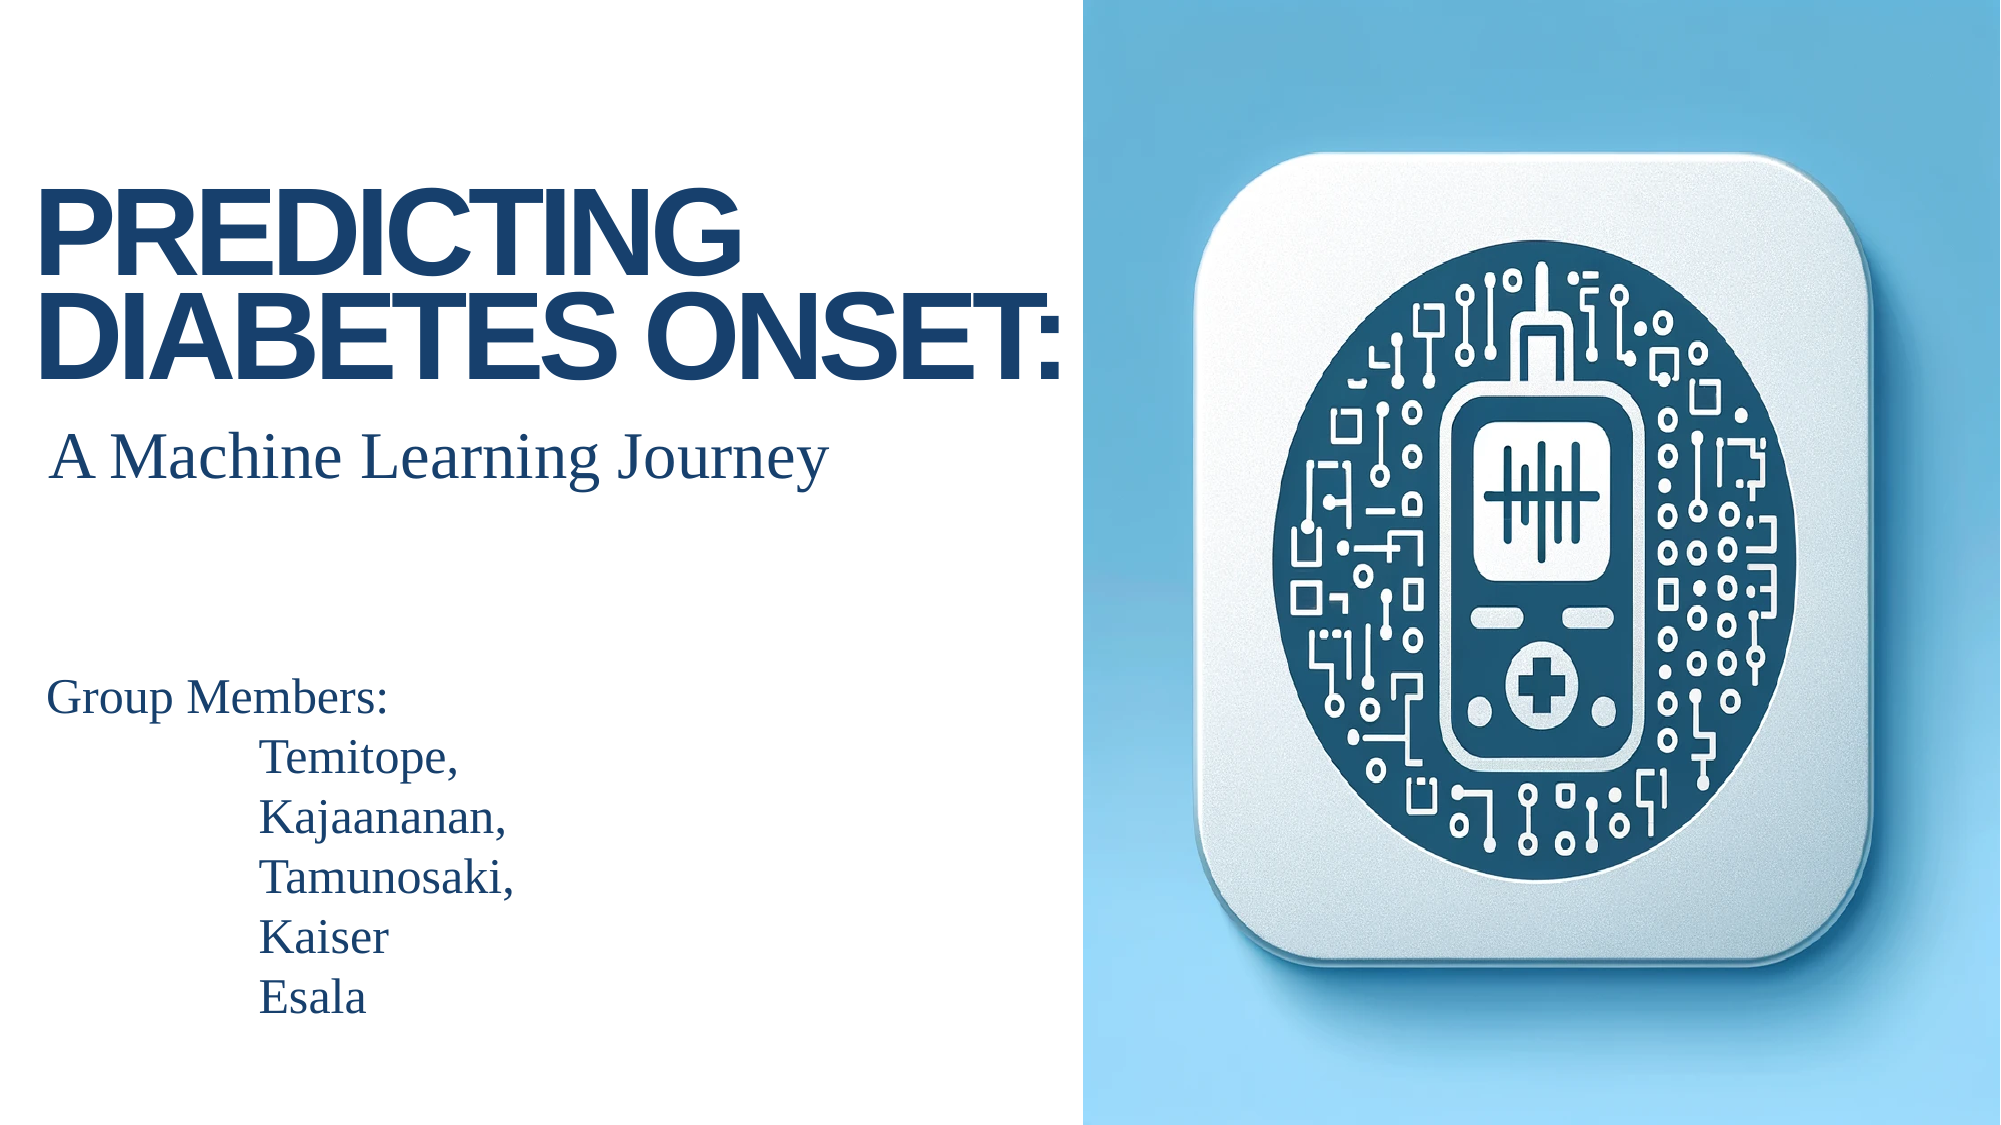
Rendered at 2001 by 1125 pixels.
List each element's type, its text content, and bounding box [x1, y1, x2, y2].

picture [1083, 0, 2000, 1125]
text_box Group Members: Temitope, Kajaananan, Tamunosaki, Kaiser Esala [31, 655, 1053, 1031]
text_box A Machine Learning Journey [33, 404, 1055, 500]
title Predicting Diabetes onset: [33, 129, 1083, 405]
